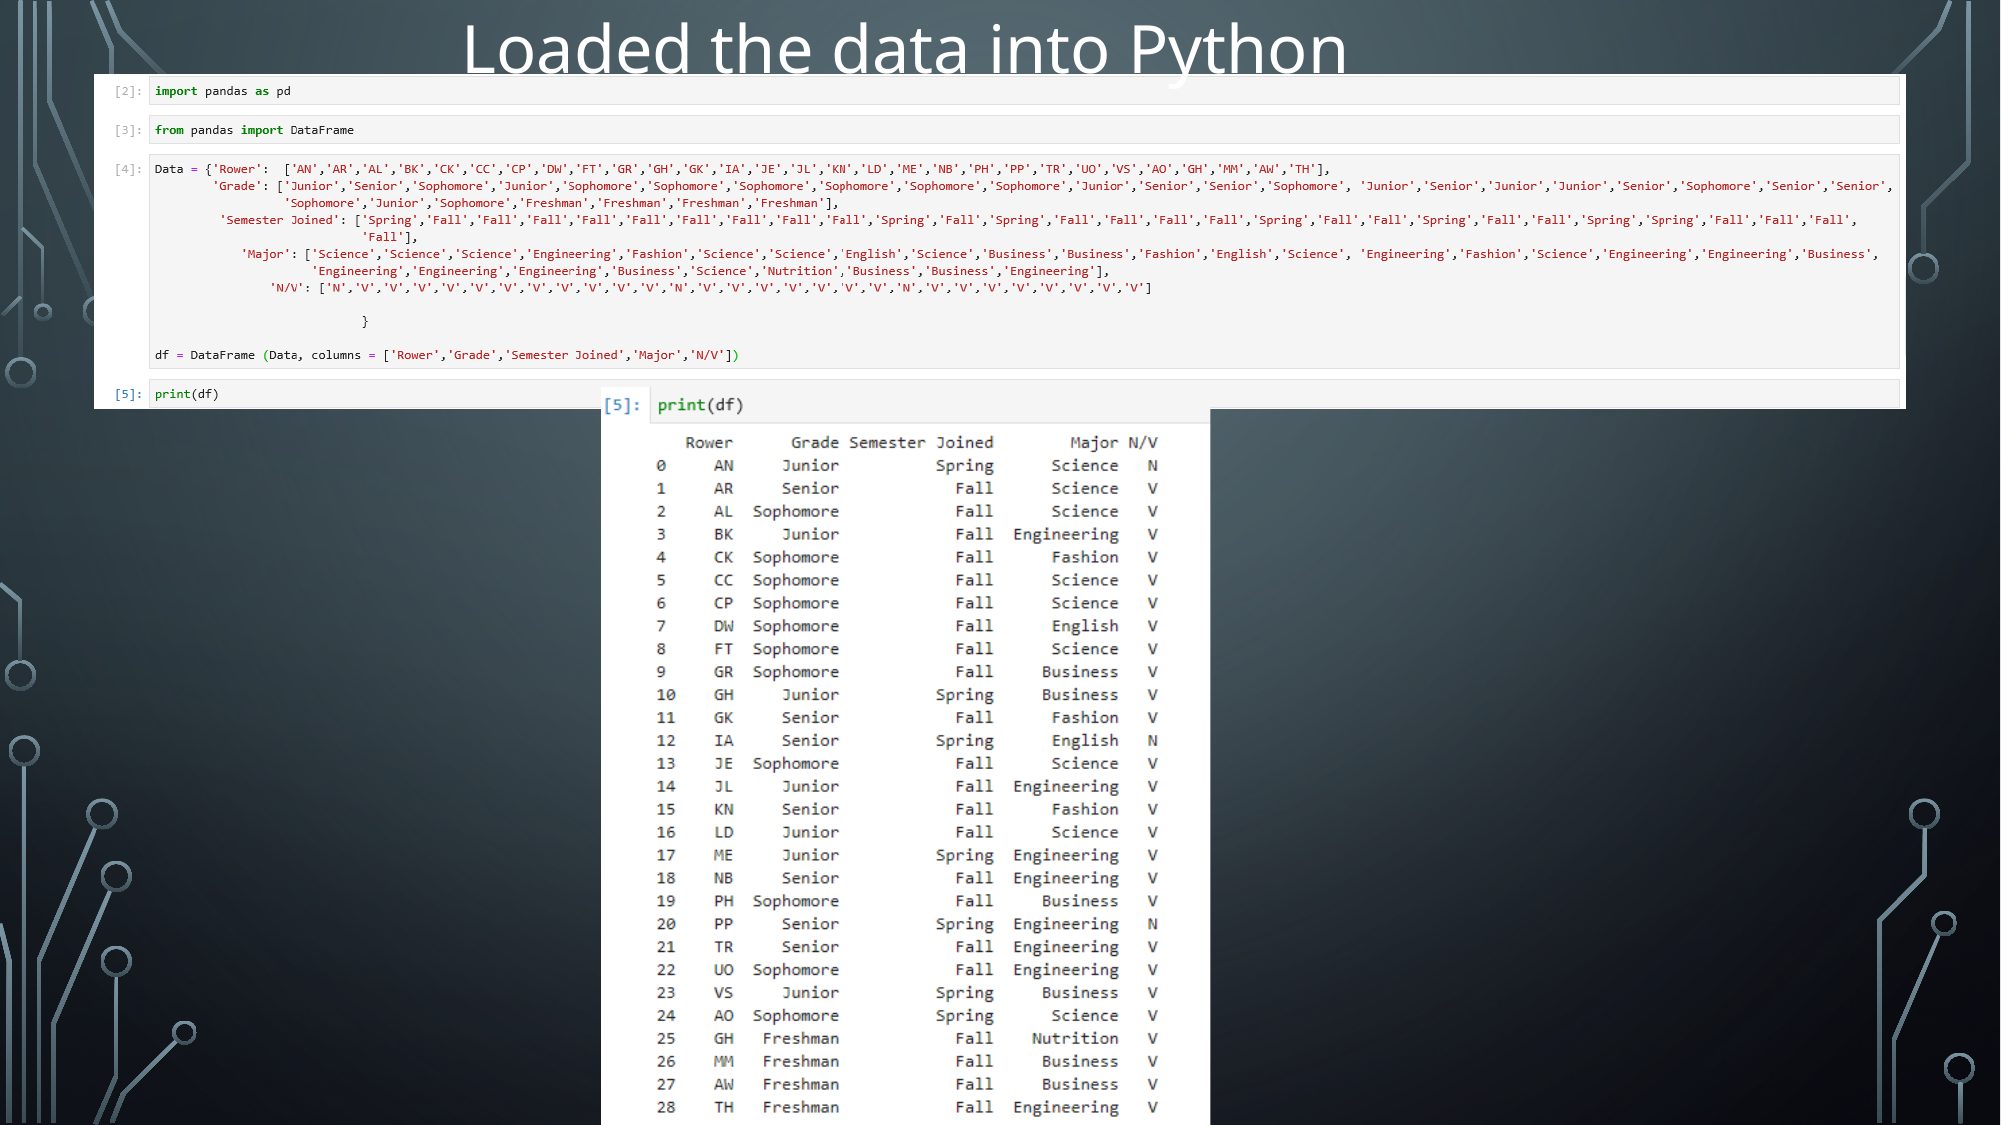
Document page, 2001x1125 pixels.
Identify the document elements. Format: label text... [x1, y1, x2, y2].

text_box Loaded the data into Python [328, 0, 1484, 74]
picture [600, 387, 1211, 1125]
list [93, 74, 1907, 409]
